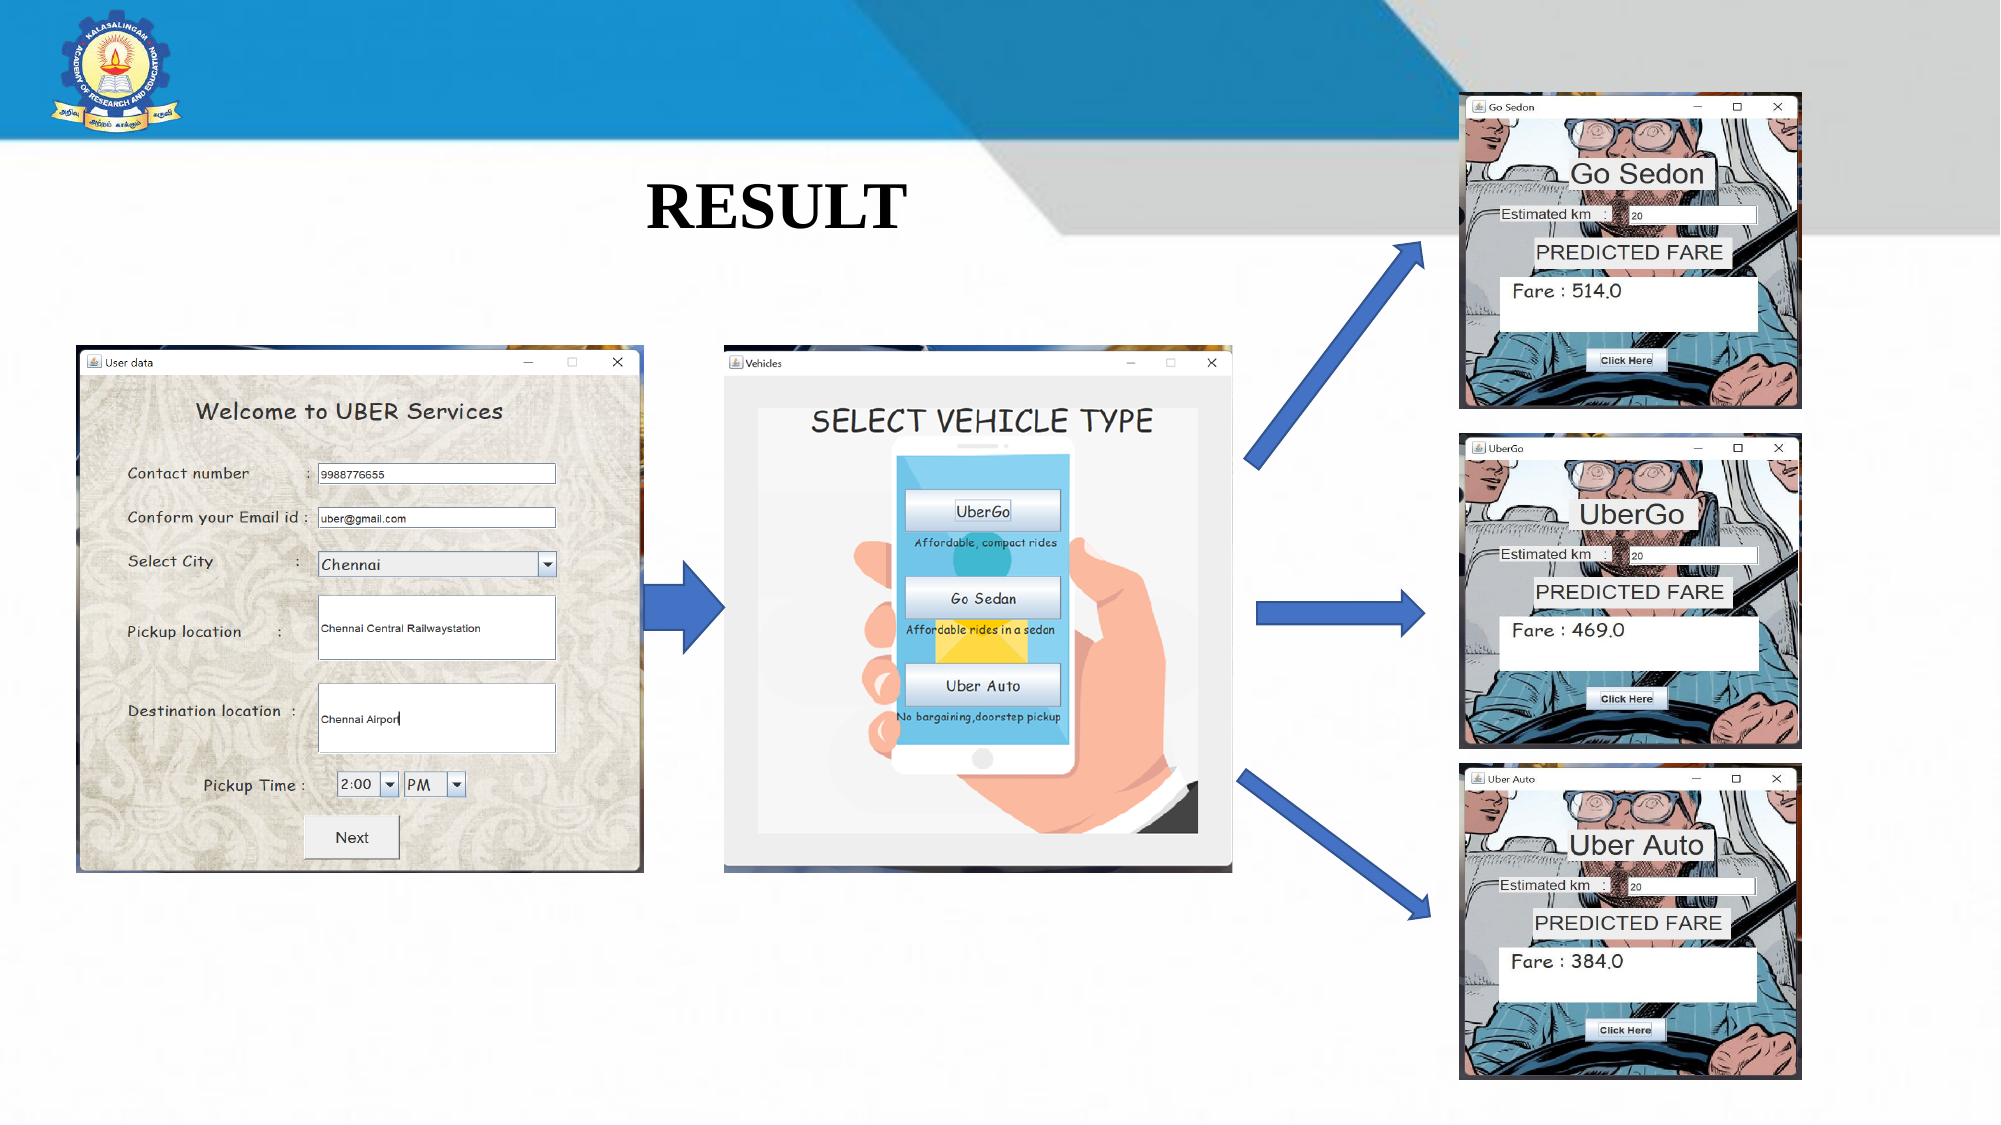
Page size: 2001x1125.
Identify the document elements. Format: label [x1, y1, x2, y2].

picture [1459, 763, 1802, 1080]
picture [76, 345, 644, 873]
picture [1459, 92, 1802, 409]
picture [723, 345, 1233, 873]
list [0, 0, 2000, 1125]
picture [0, 7, 230, 137]
picture [1459, 433, 1802, 749]
